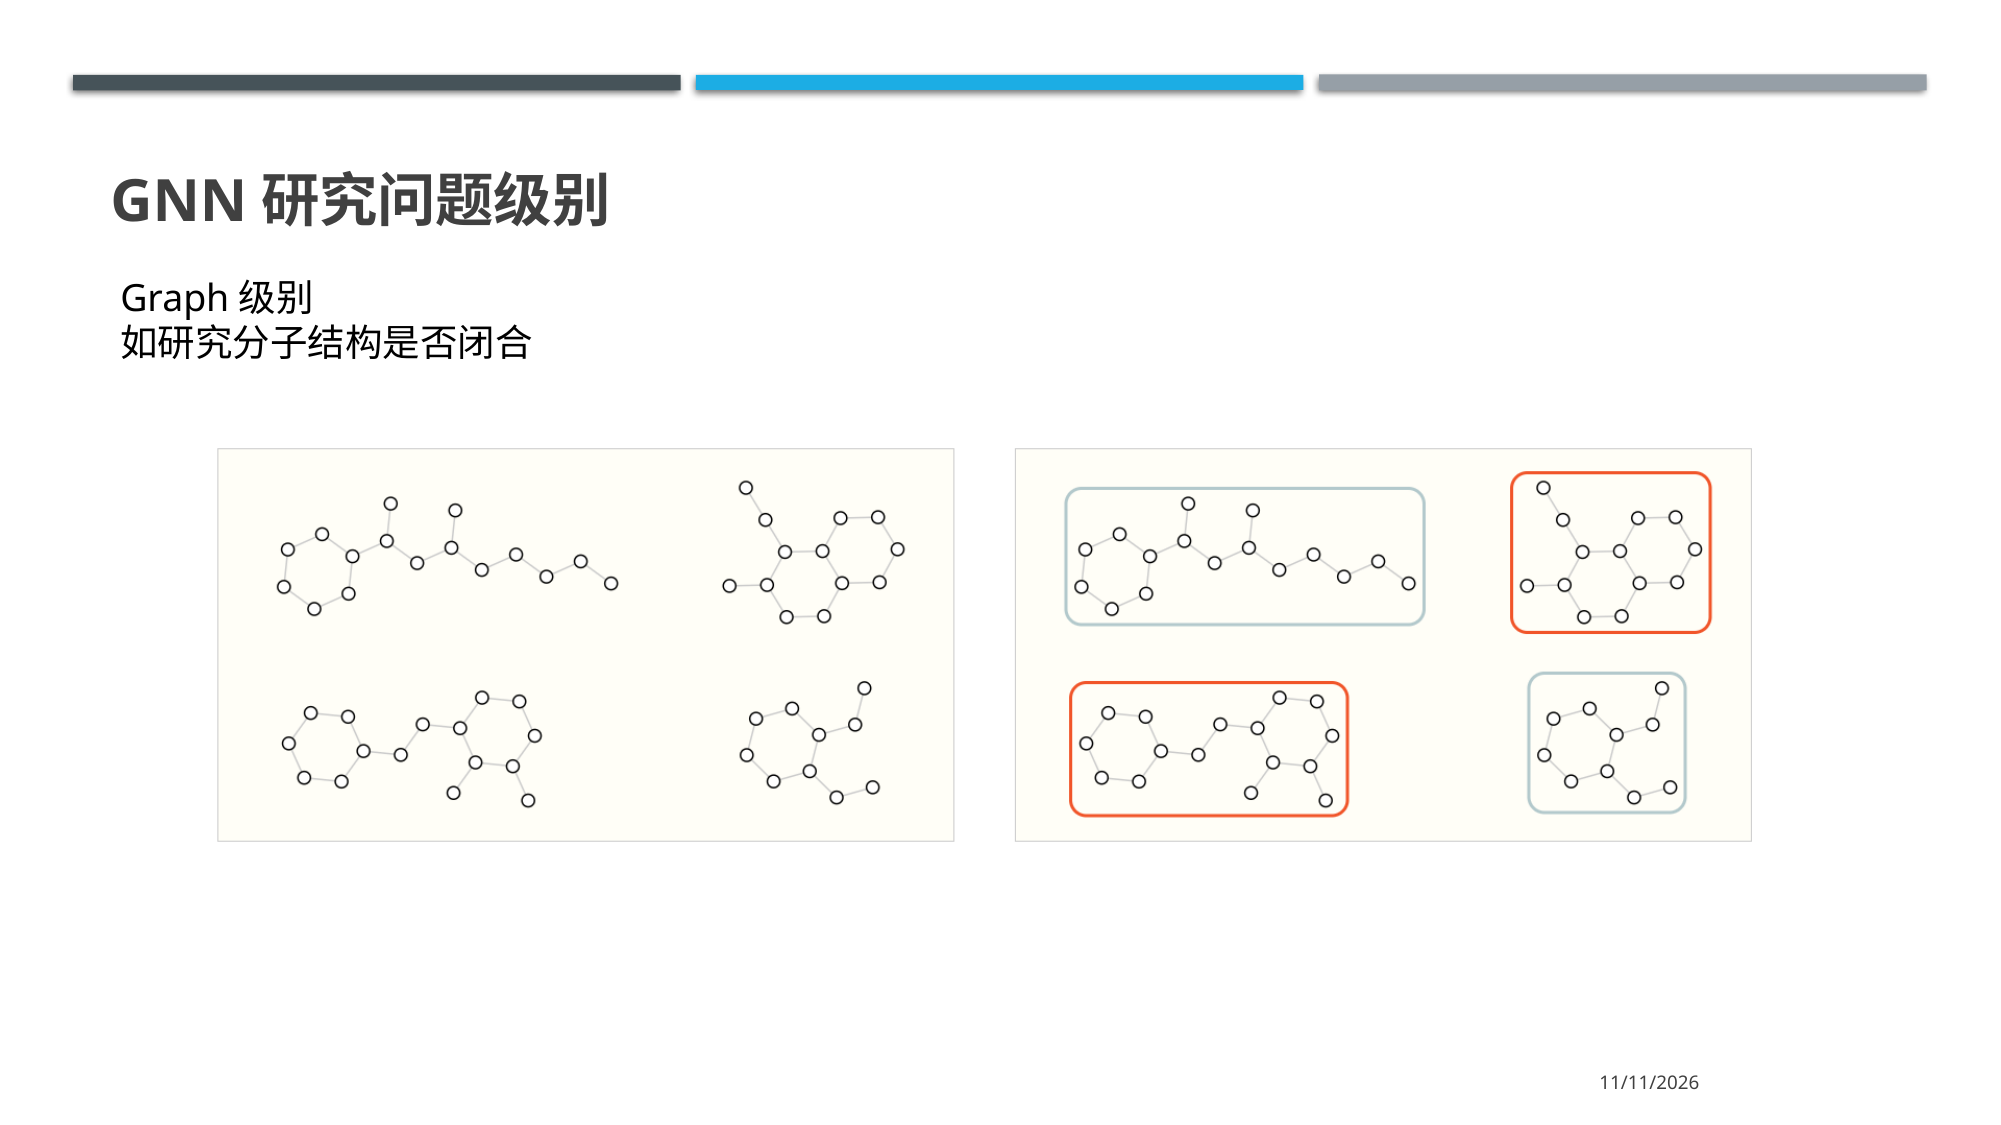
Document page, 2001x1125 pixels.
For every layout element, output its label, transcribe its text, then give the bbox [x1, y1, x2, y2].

text_box Graph级别 如研究分子结构是否闭合 [105, 266, 749, 372]
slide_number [1247, 1053, 1715, 1114]
picture [208, 442, 1754, 848]
title GNN研究问题级别 [95, 115, 1905, 311]
